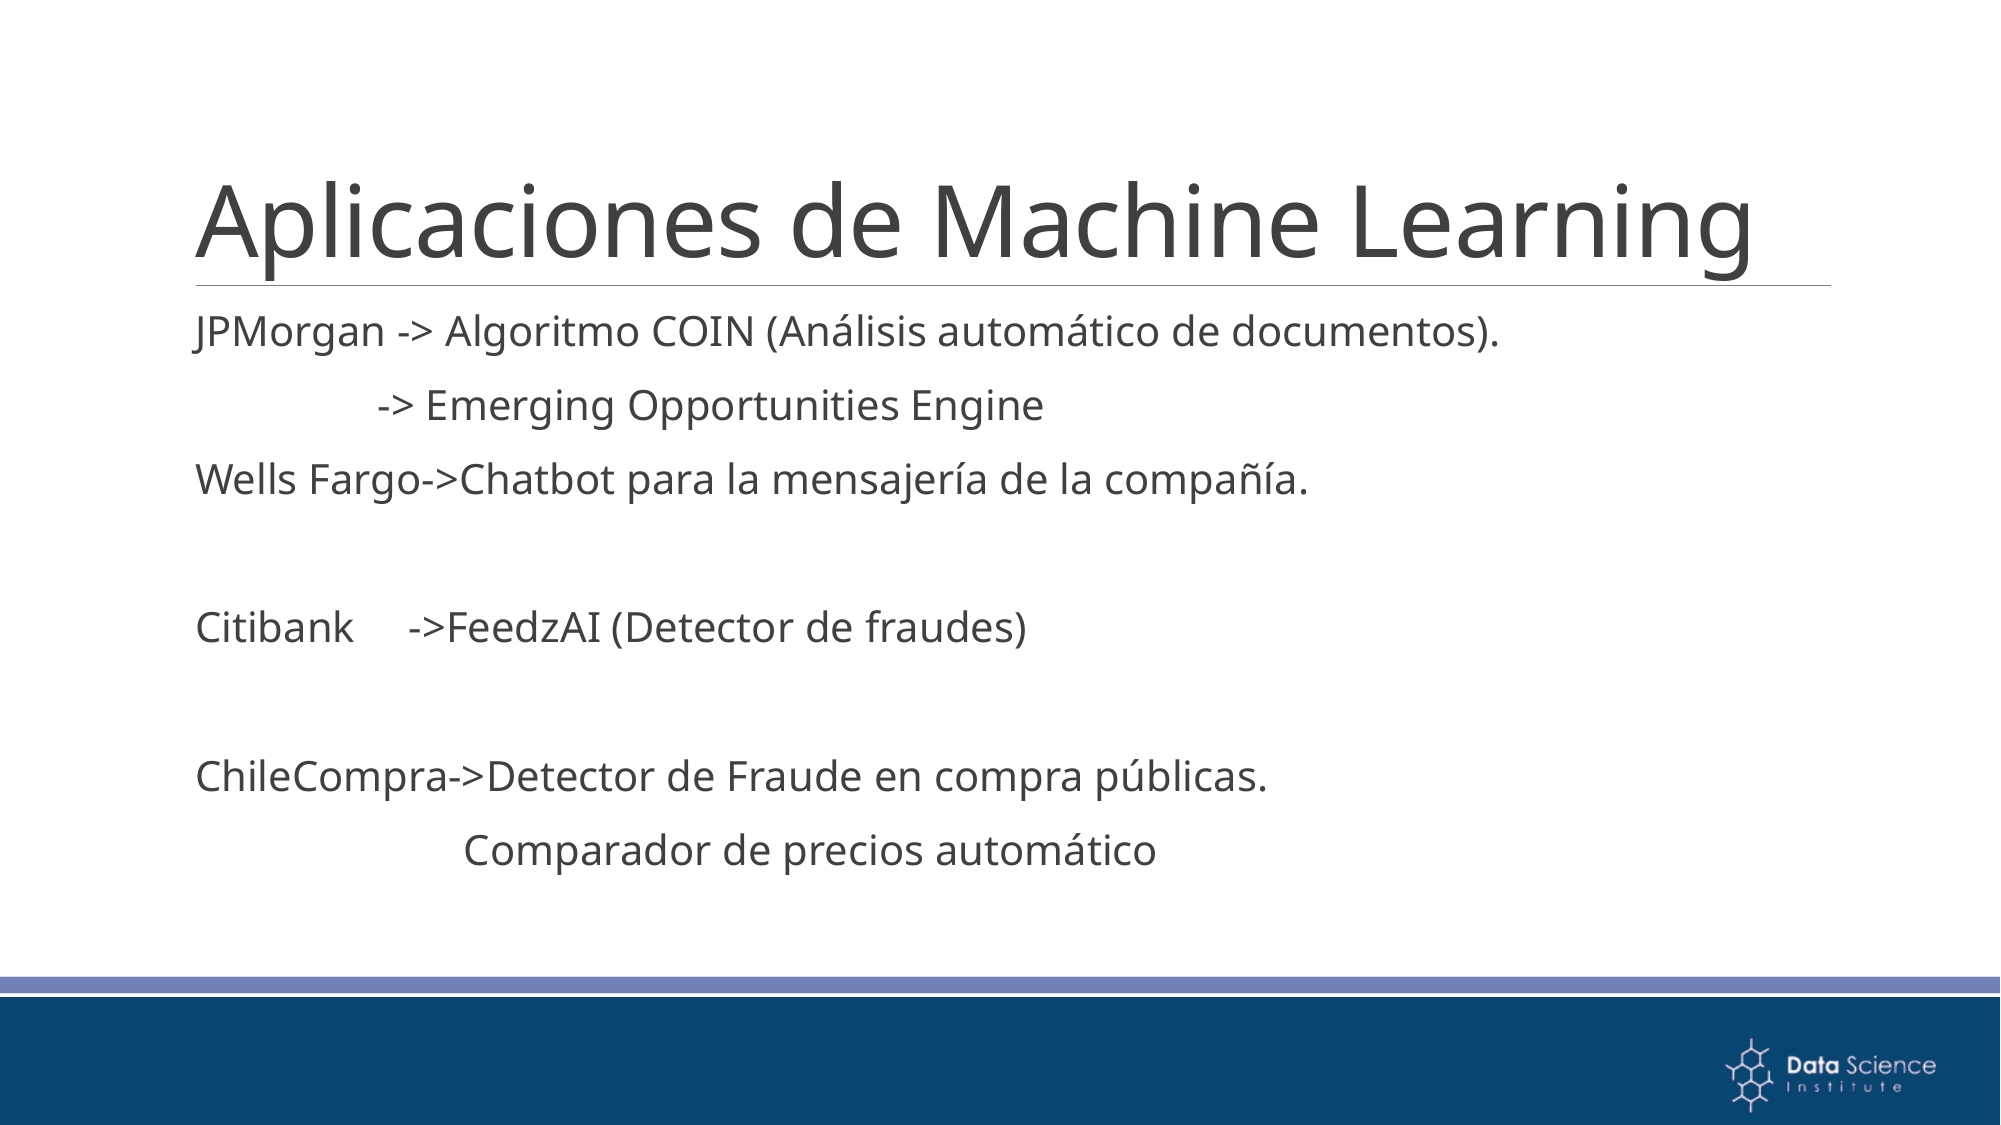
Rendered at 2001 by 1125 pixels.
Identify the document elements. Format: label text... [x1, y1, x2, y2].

list JPMorgan -> Algoritmo COIN (Análisis automático de documentos). -> Emerging Opportunities Engine Wells Fargo->Chatbot para la mensajería de la compañía. Citibank ->FeedzAI (Detector de fraudes) ChileCompra->Detector de Fraude en compra públicas. Comparador de precios automático [180, 302, 1830, 951]
picture [1675, 993, 1985, 1122]
title Aplicaciones de Machine Learning [180, 47, 1830, 285]
